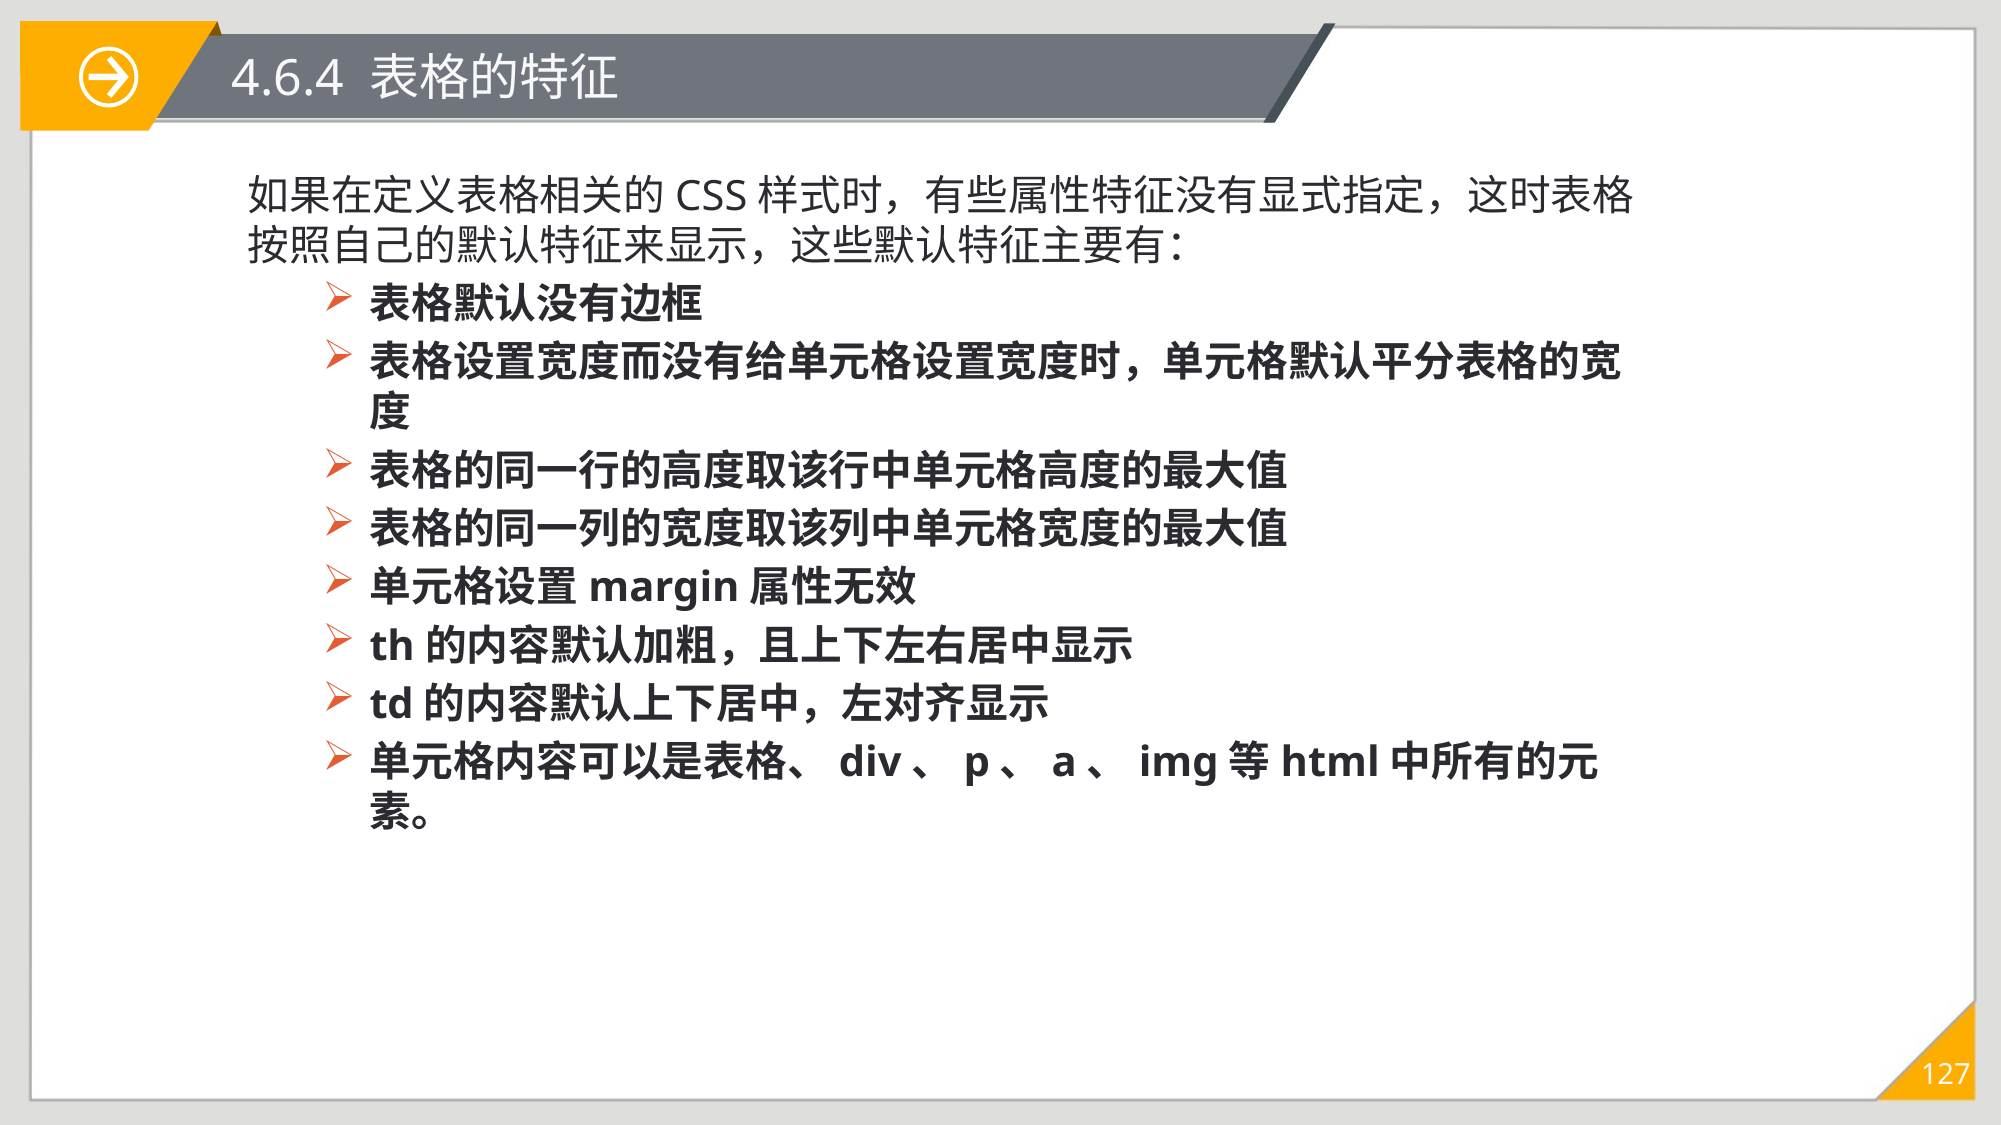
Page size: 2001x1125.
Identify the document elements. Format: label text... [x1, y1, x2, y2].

text_box 4.6.4 表格的特征 [216, 37, 1328, 114]
list 如果在定义表格相关的CSS样式时，有些属性特征没有显式指定，这时表格按照自己的默认特征来显示，这些默认特征主要有： 表格默认没有边框 表格设置宽度而没有给单元格设置宽度时，单元格默认平分表格的宽度 表格的同一行的高度取该行中单元格高度的最大值 表格的同一列的宽度取该列中单元格宽度的最大值 单元格设置margin属性无效 th的内容默认加粗，且上下左右居中显示 td的内容默认上下居中，左对齐显示 单元格内容可以是表格、div、p、a、img等html中所有的元素。 [232, 160, 1674, 959]
picture [0, 0, 2001, 1125]
